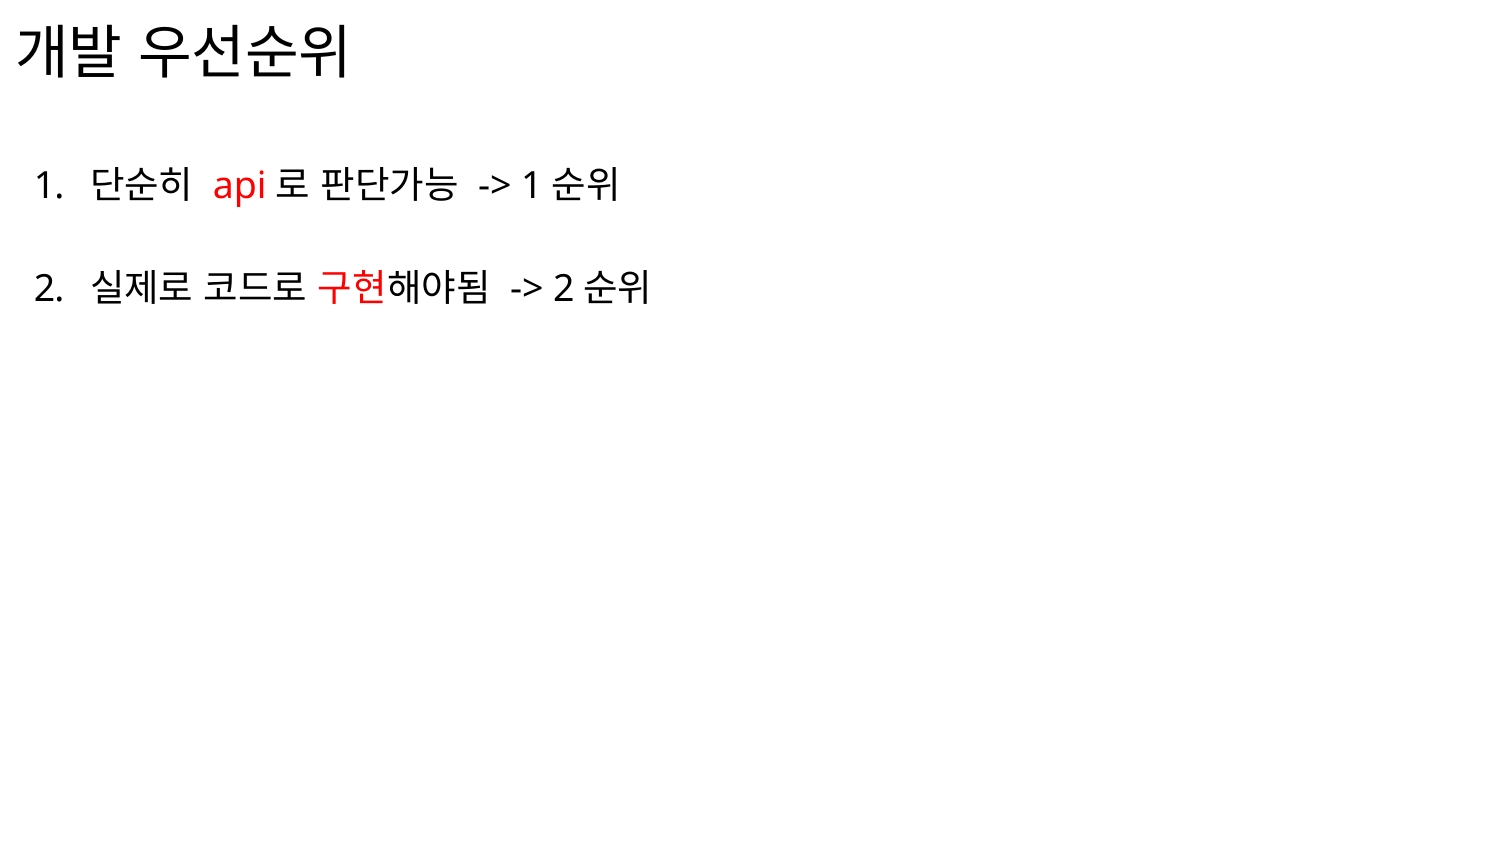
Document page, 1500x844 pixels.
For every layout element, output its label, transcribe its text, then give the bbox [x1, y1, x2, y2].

list 단순히 api로 판단가능 -> 1순위 실제로 코드로 구현해야됨 -> 2순위 [0, 93, 1398, 655]
title 개발 우선순위 [0, 0, 1398, 93]
